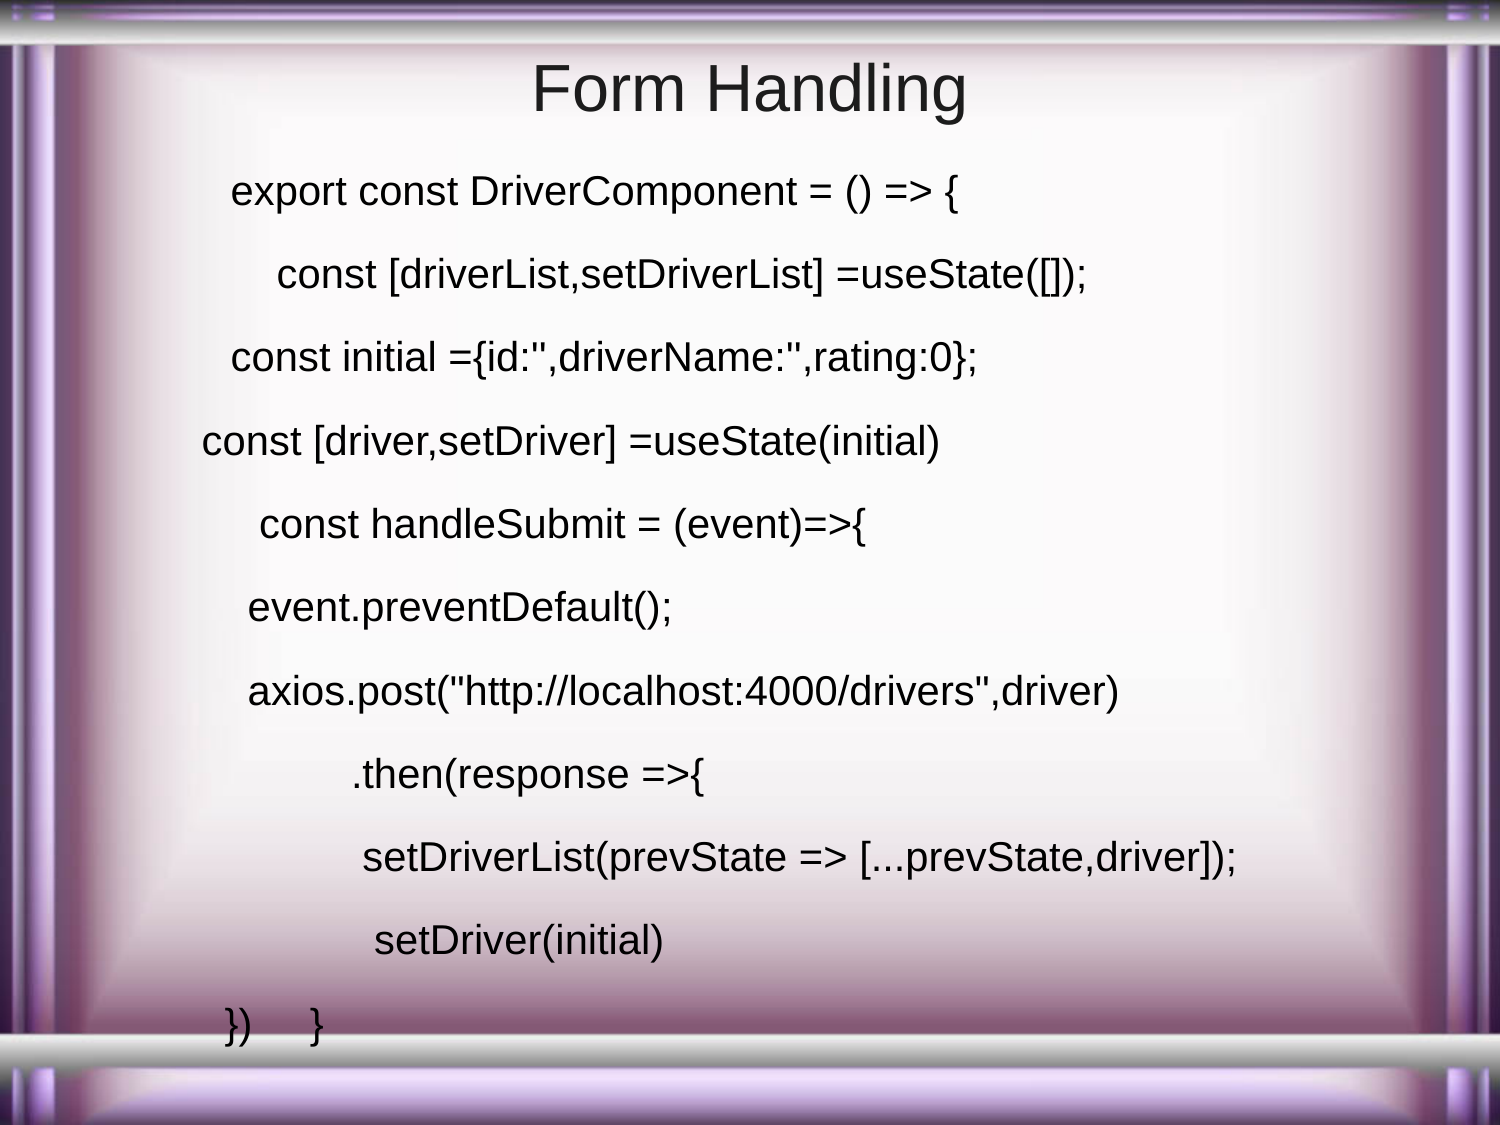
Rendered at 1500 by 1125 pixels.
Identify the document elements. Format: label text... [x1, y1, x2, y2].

title Form Handling [75, 38, 1425, 130]
list export const DriverComponent = () => { const [driverList,setDriverList] =useState([]); const initial ={id:'',driverName:'',rating:0}; const [driver,setDriver] =useState(initial) const handleSubmit = (event)=>{ event.preventDefault(); axios.post("http://localhost:4000/drivers",driver) .then(response =>{ setDriverList(prevState => [...prevState,driver]); setDriver(initial) }) } [75, 130, 1425, 1005]
picture [0, 0, 1500, 1125]
